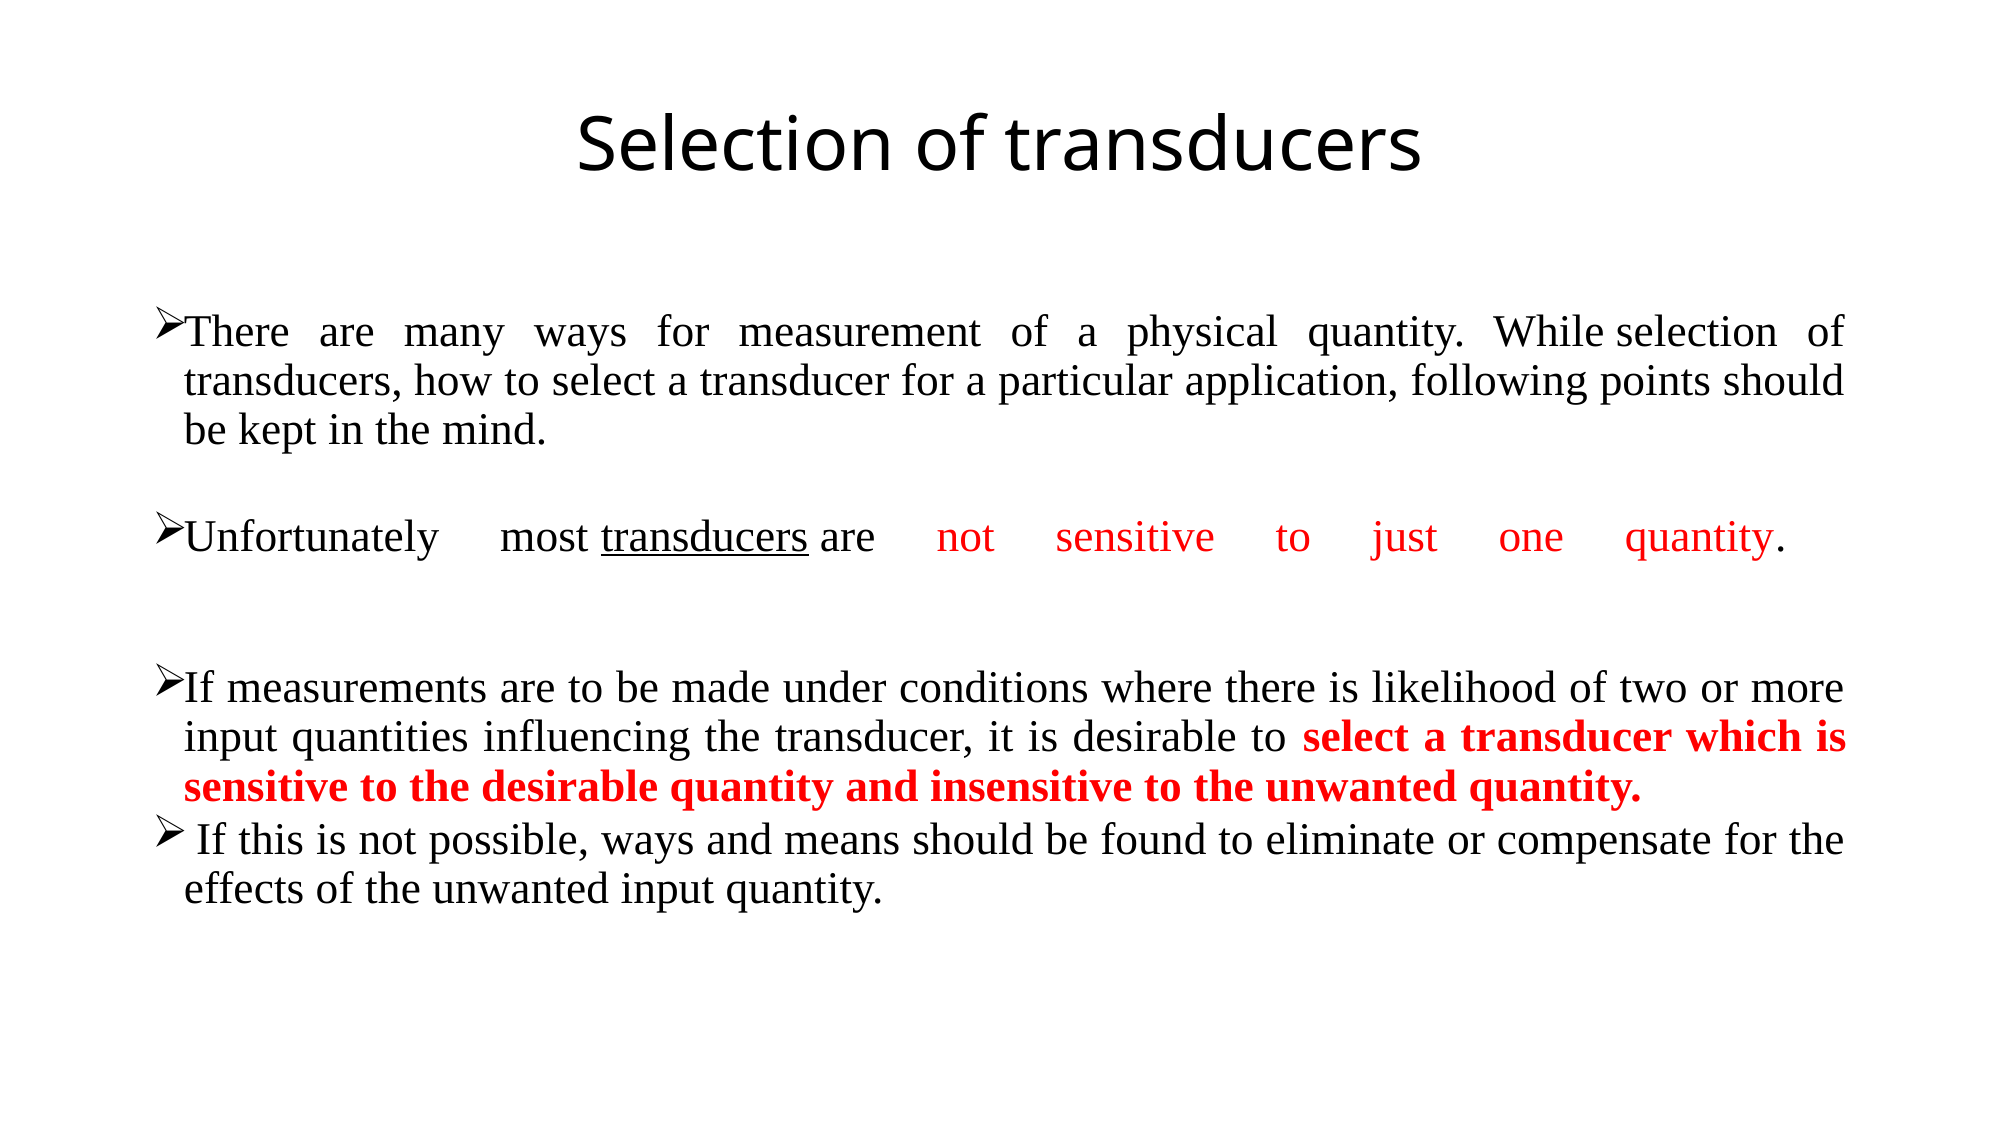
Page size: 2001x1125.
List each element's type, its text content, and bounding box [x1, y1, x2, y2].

title Selection of transducers [137, 59, 1863, 278]
list There are many ways for measurement of a physical quantity. While selection of transducers, how to select a transducer for a particular application, following points should be kept in the mind. Unfortunately most transducers are not sensitive to just one quantity. If measurements are to be made under conditions where there is likelihood of two or more input quantities influencing the transducer, it is desirable to select a transducer which is sensitive to the desirable quantity and insensitive to the unwanted quantity. If this is not possible, ways and means should be found to eliminate or compensate for the effects of the unwanted input quantity. [137, 299, 1863, 1014]
